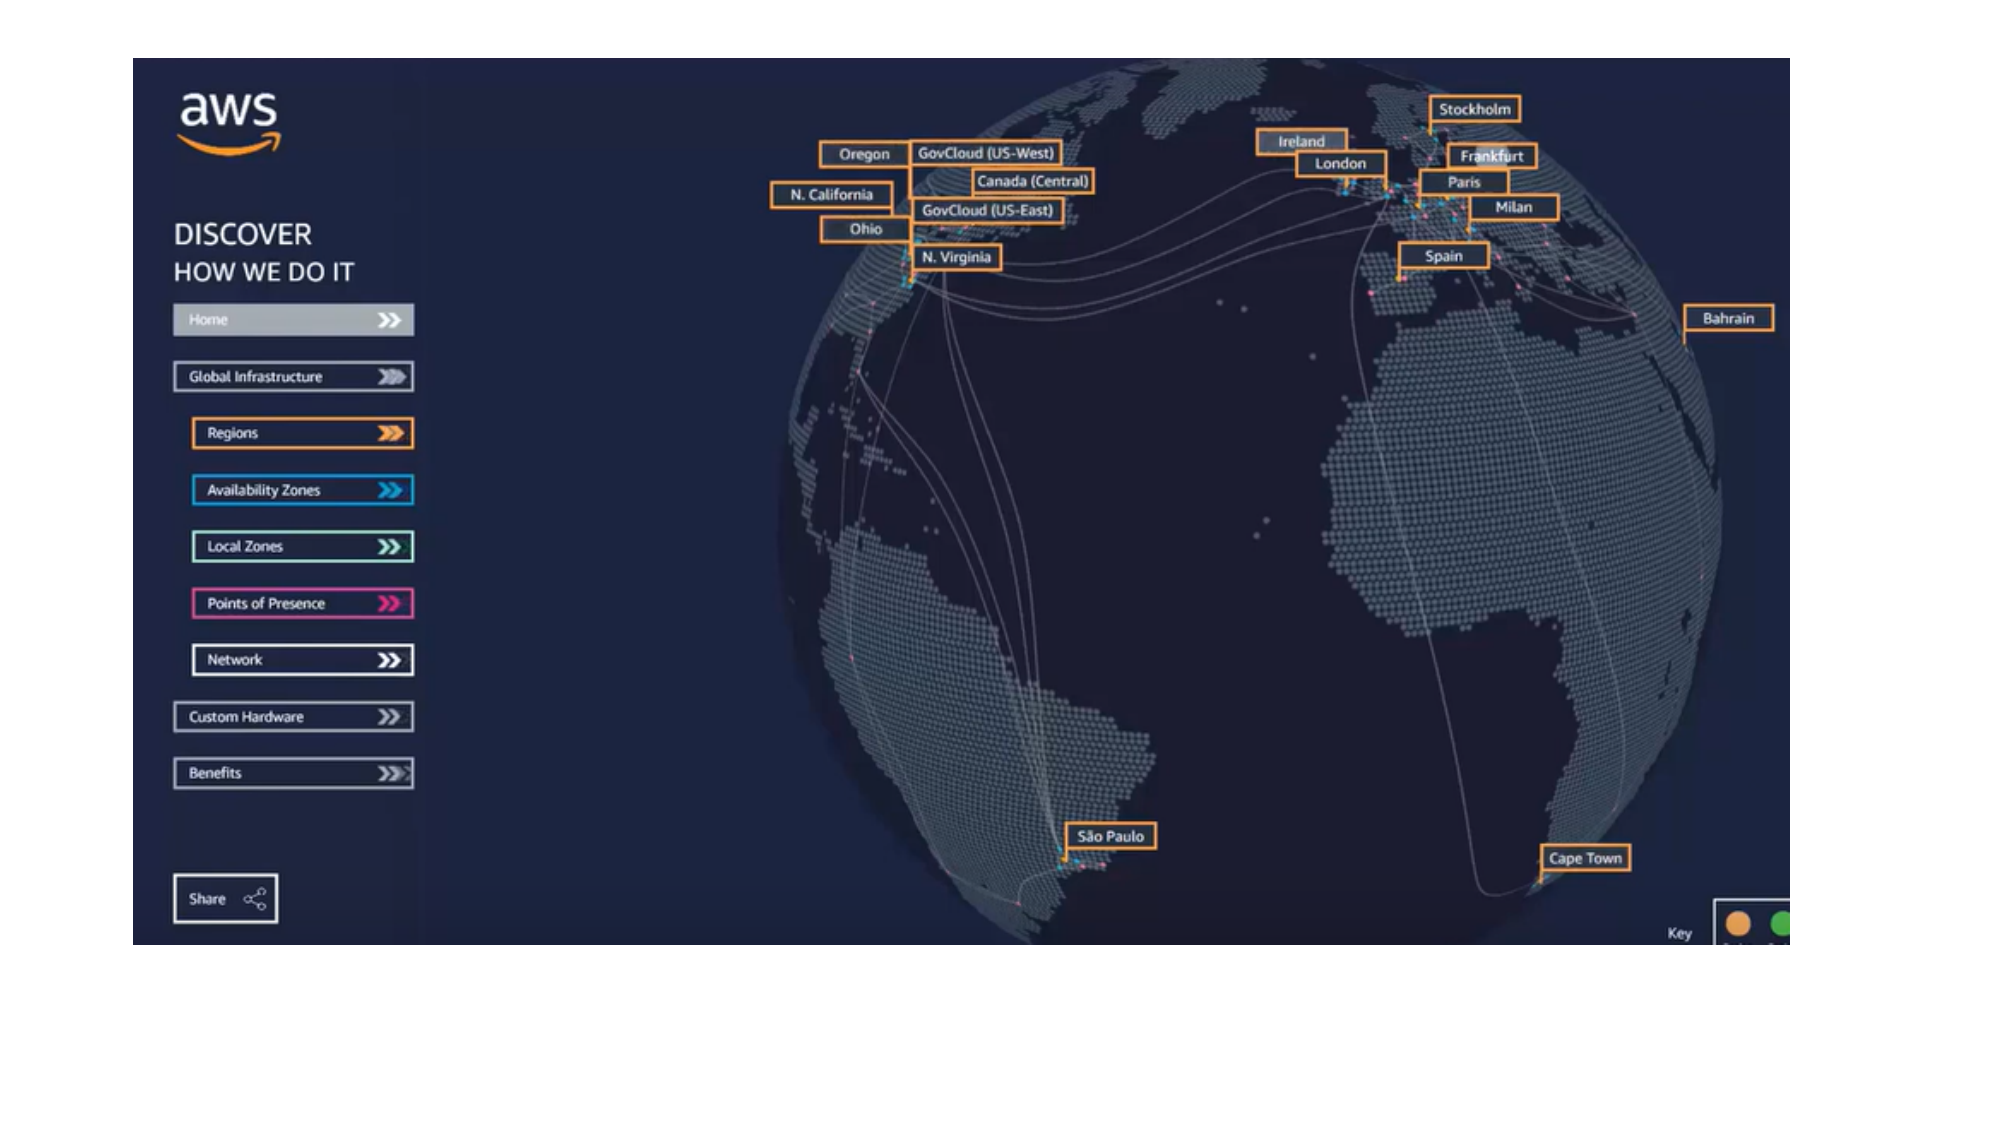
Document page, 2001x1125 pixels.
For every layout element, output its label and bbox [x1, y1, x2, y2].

picture [133, 58, 1790, 945]
